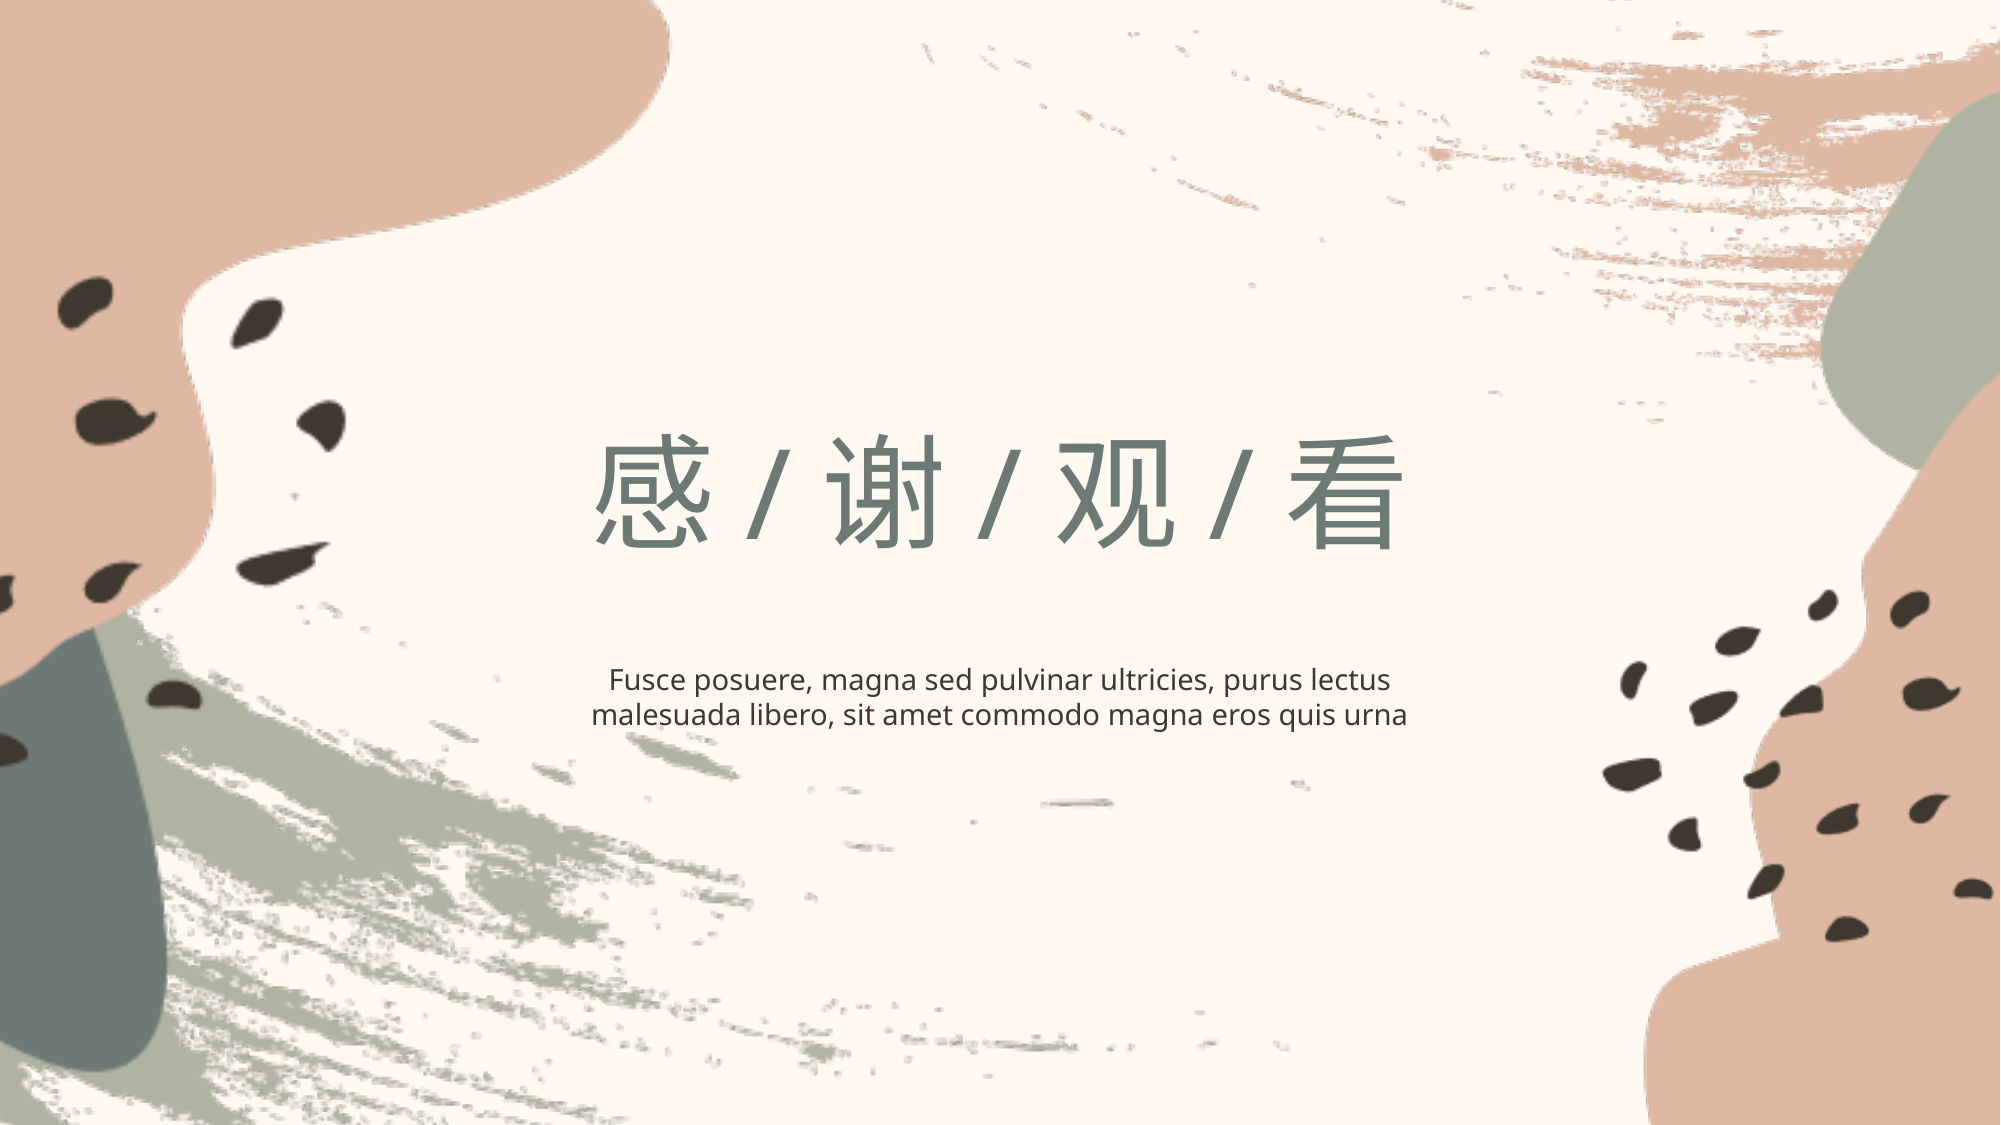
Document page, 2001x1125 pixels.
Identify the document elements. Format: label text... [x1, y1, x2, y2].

text_box 感/谢/观/看 [575, 406, 1425, 572]
picture [0, 0, 2000, 1125]
text_box Fusce posuere, magna sed pulvinar ultricies, purus lectus malesuada libero, sit amet commodo magna eros quis urna [549, 654, 1451, 739]
